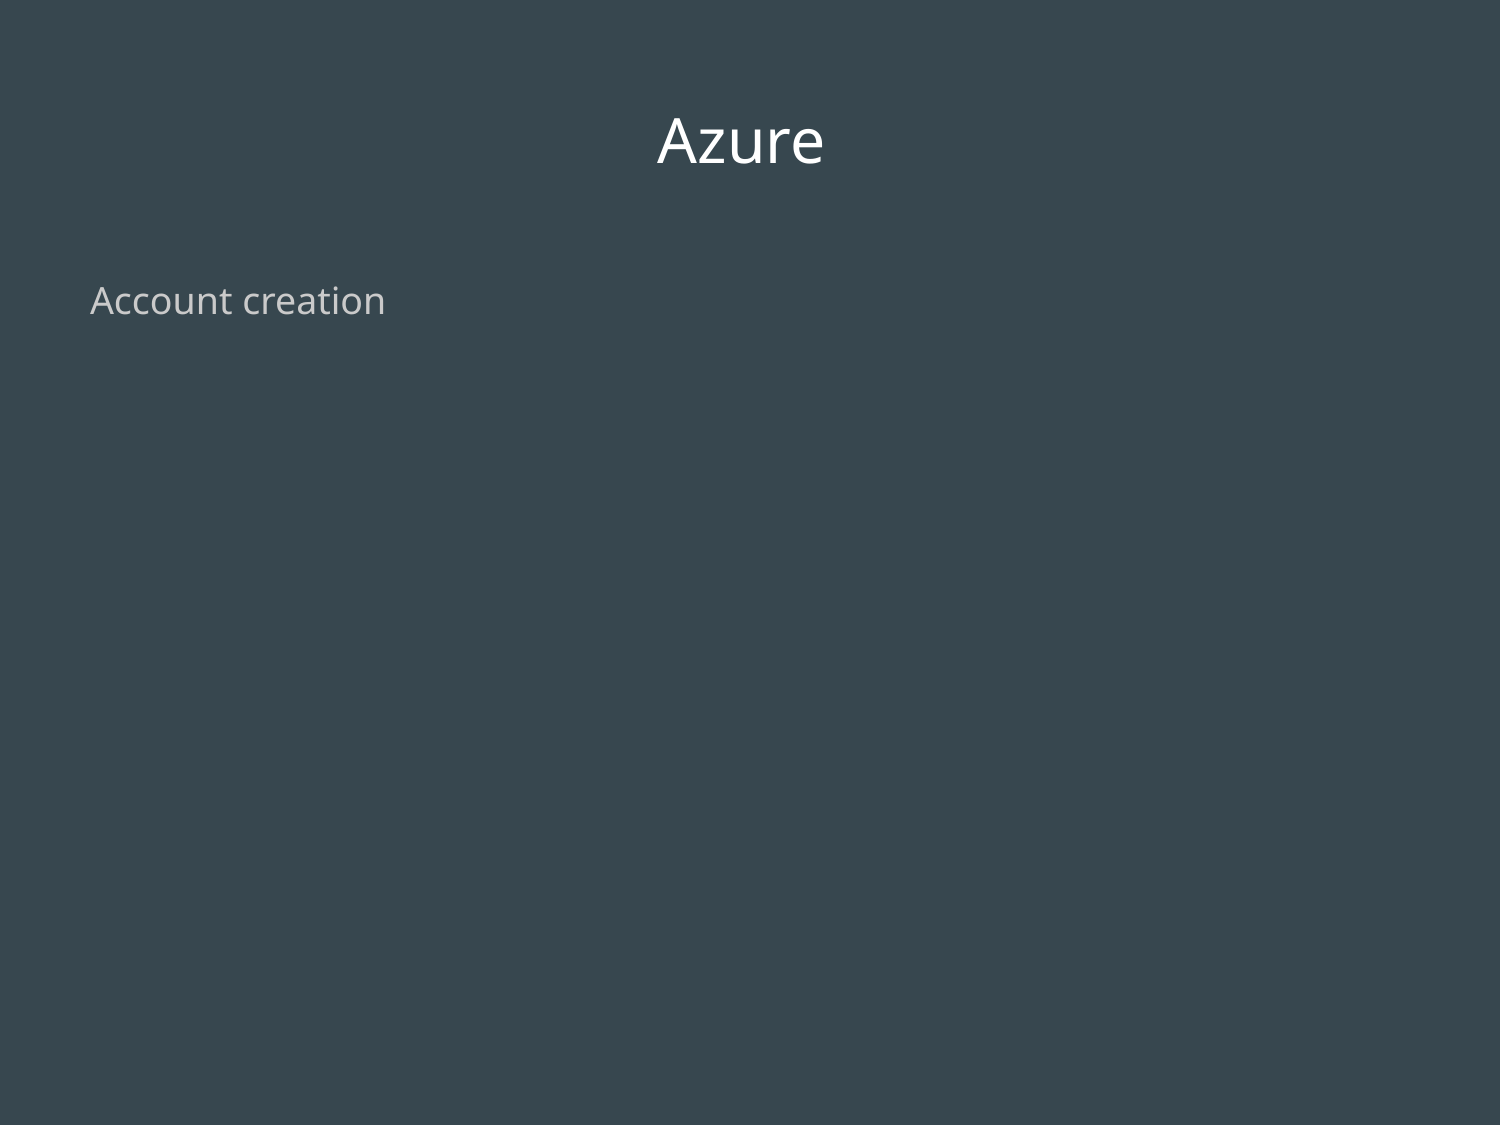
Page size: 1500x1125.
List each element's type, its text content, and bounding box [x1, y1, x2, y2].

title Azure [75, 45, 1425, 233]
list Account creation [75, 262, 1425, 1005]
